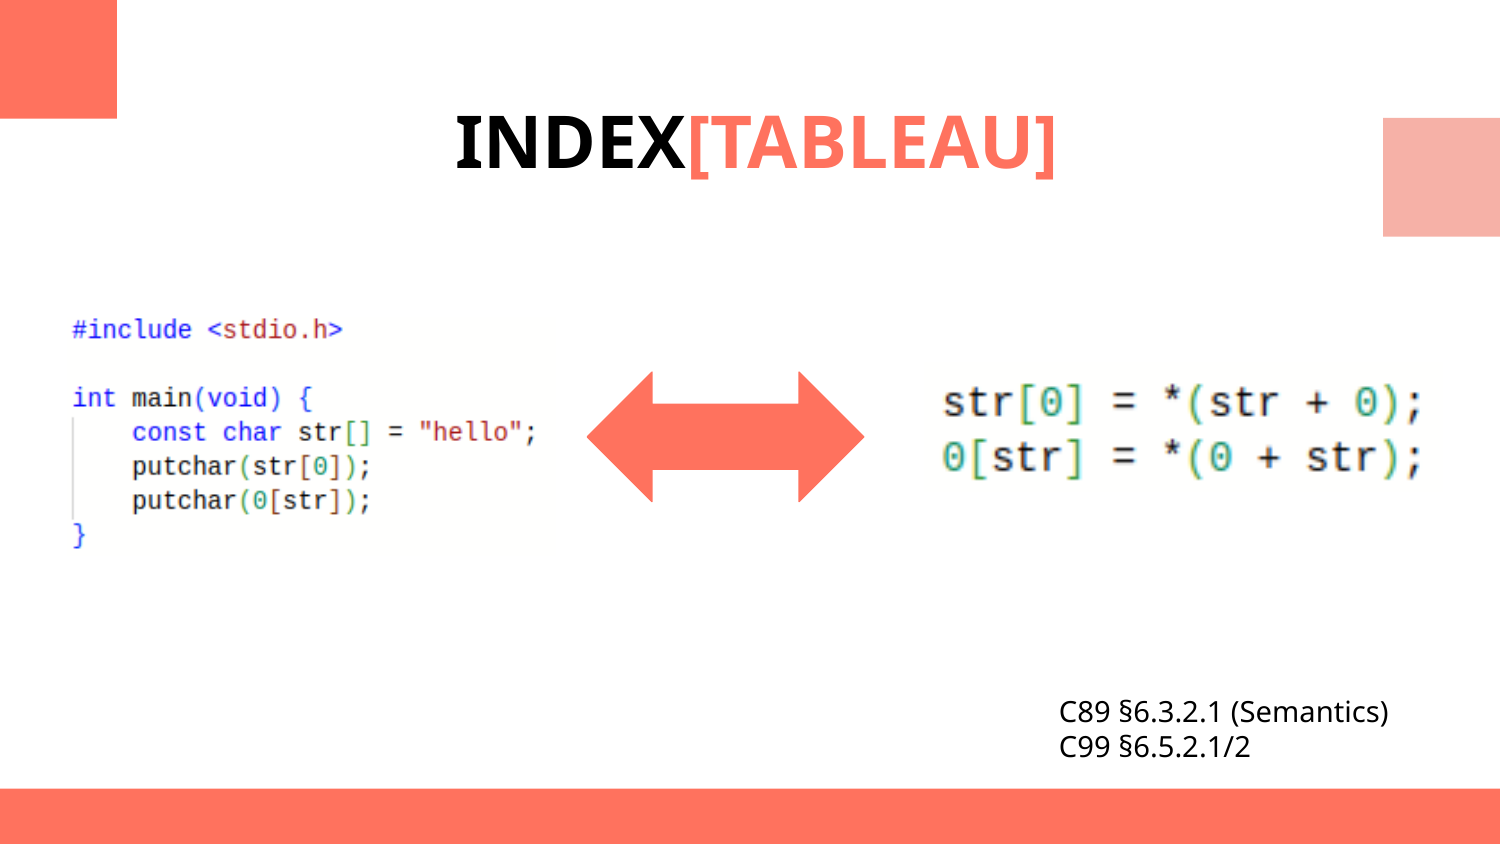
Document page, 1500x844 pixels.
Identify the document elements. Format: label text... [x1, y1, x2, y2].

picture [924, 362, 1443, 493]
text_box C89 §6.3.2.1 (Semantics) C99 §6.5.2.1/2 [1043, 678, 1443, 776]
text_box [587, 372, 864, 502]
picture [67, 317, 556, 556]
title INDEX[TABLEAU] [105, 102, 1410, 177]
